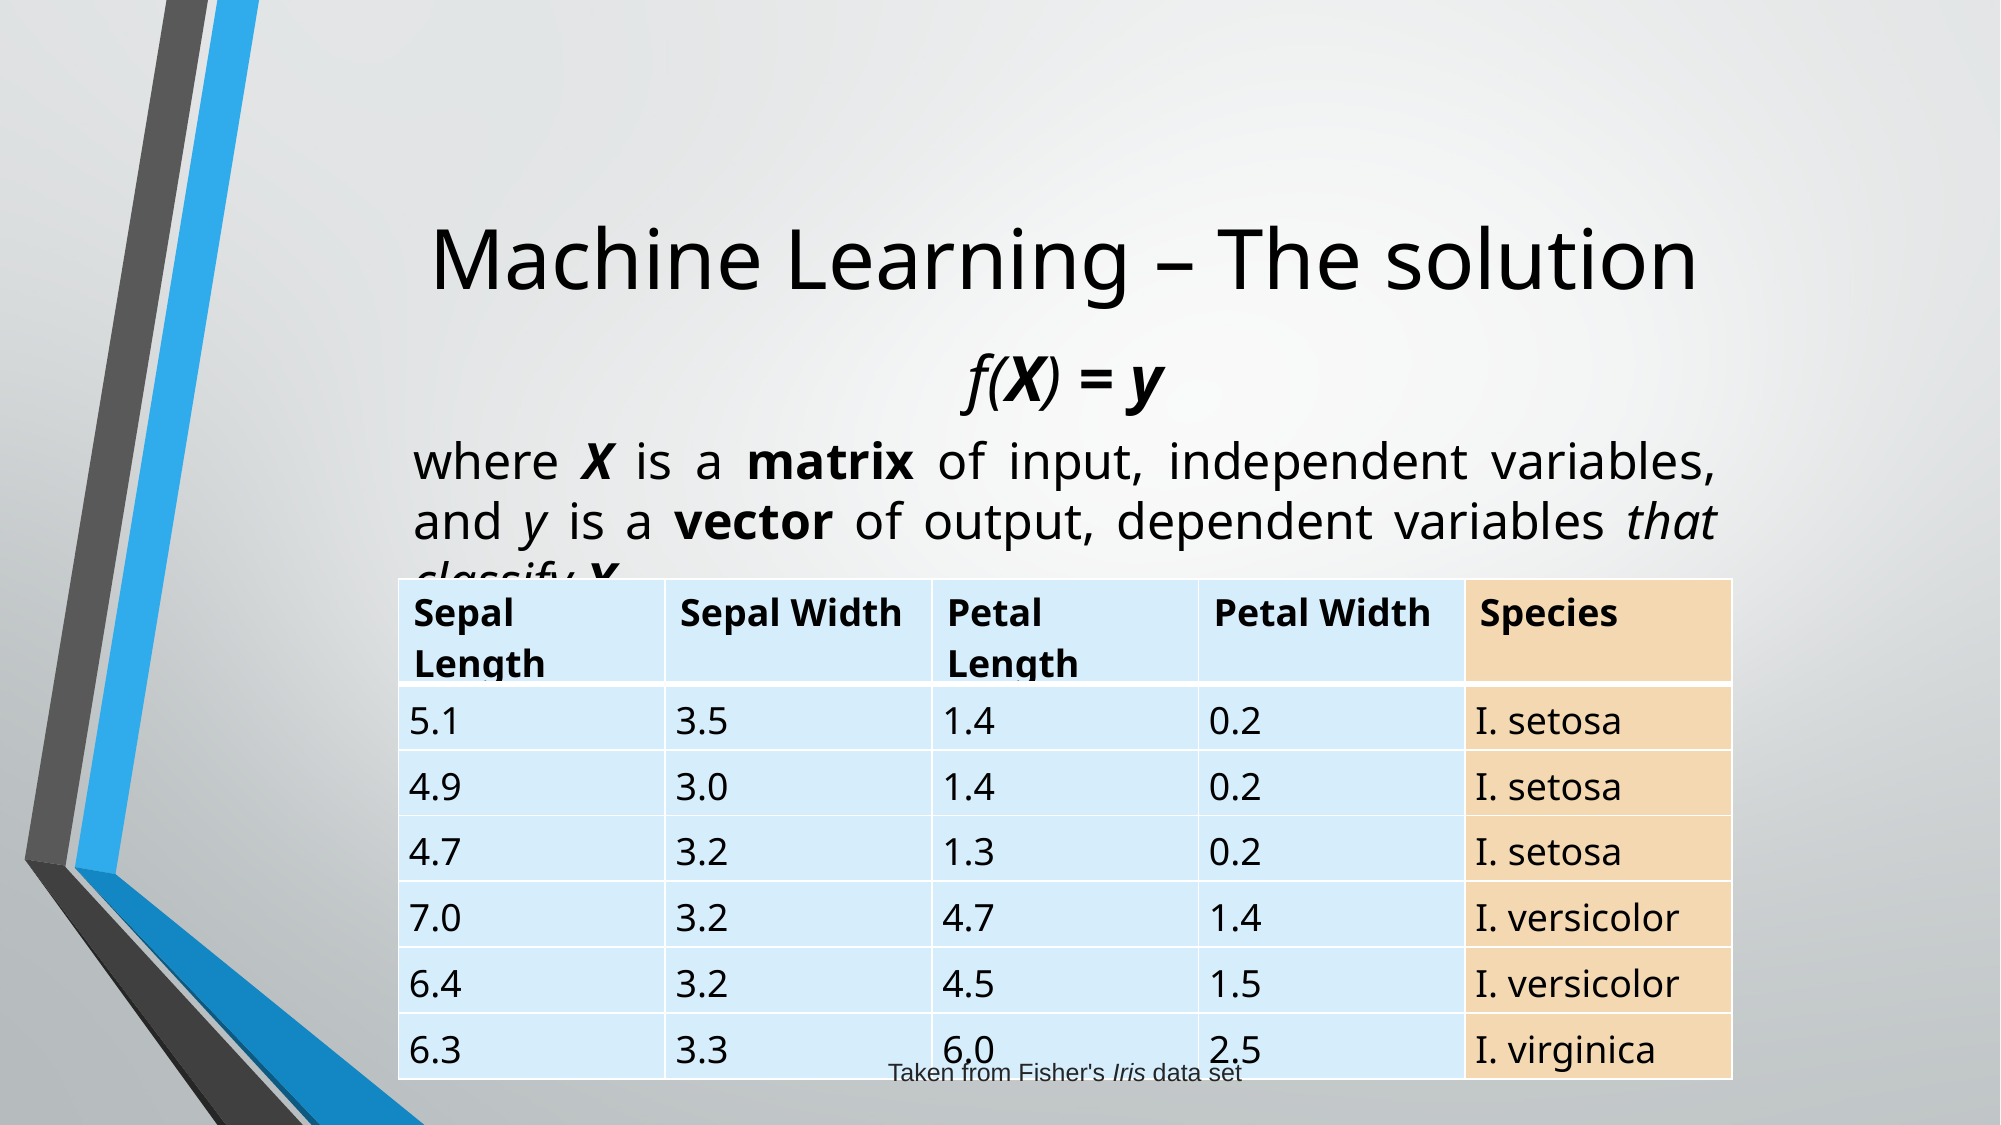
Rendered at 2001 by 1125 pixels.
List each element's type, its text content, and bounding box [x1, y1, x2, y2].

text_box where X is a matrix of input, independent variables, and y is a vector of output, dependent variables that classify X. [398, 422, 1732, 578]
table_cell 0.2 [1199, 816, 1464, 880]
table_cell 4.7 [933, 882, 1198, 946]
table_cell 7.0 [399, 882, 664, 946]
table_header Sepal Width [666, 580, 931, 681]
table_cell 1.4 [933, 751, 1198, 815]
table_cell 4.9 [399, 751, 664, 815]
table_cell 3.2 [666, 948, 931, 1012]
table_cell 4.7 [399, 816, 664, 880]
table_cell I. versicolor [1466, 948, 1731, 1012]
table_cell 3.2 [666, 882, 931, 946]
table_cell 3.0 [666, 751, 931, 815]
table_cell I. setosa [1466, 687, 1731, 749]
table_cell 6.4 [399, 948, 664, 1012]
table_cell 3.5 [666, 687, 931, 749]
table_cell 6.0 [933, 1014, 1198, 1048]
text_box f(X) = y [481, 339, 1650, 415]
table_header Sepal Length [399, 580, 664, 681]
table_cell 0.2 [1199, 751, 1464, 815]
table_cell 1.3 [933, 816, 1198, 880]
title Machine Learning – The solution [243, 112, 1887, 400]
table_cell I. setosa [1466, 816, 1731, 880]
table_cell 1.4 [933, 687, 1198, 749]
table_header Petal Width [1199, 580, 1464, 681]
table_cell 3.2 [666, 816, 931, 880]
table_cell 5.1 [399, 687, 664, 749]
table_header Petal Length [933, 580, 1198, 681]
table_cell 0.2 [1199, 687, 1464, 749]
table_cell 1.4 [1199, 882, 1464, 946]
text_box Taken from Fisher's Iris data set [873, 1048, 1258, 1094]
table_header Species [1466, 580, 1731, 681]
table_cell 4.5 [933, 948, 1198, 1012]
table_cell 3.3 [666, 1014, 931, 1078]
table_cell 2.5 [1199, 1014, 1464, 1078]
table_cell I. versicolor [1466, 882, 1731, 946]
table_cell 6.3 [399, 1014, 664, 1078]
table_cell I. virginica [1466, 1014, 1731, 1078]
table_cell 1.5 [1199, 948, 1464, 1012]
table_cell I. setosa [1466, 751, 1731, 815]
